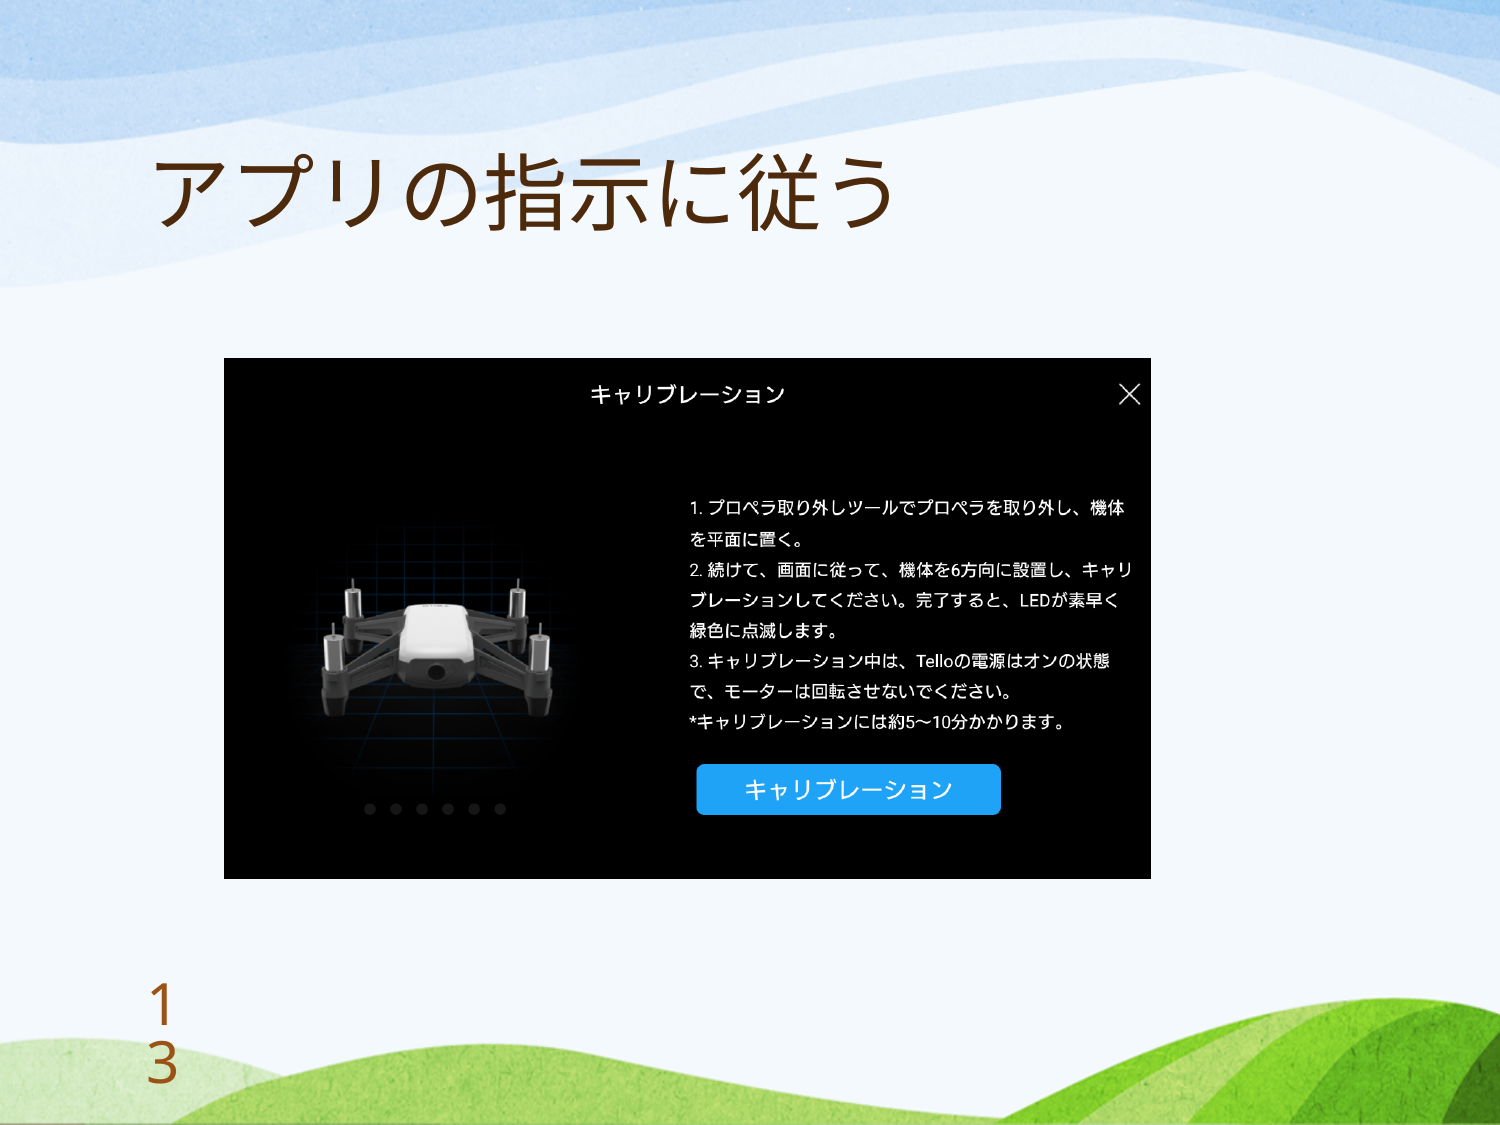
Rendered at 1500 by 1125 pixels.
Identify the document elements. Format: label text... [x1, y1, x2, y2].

picture [0, 0, 1500, 1125]
title アプリの指示に従う [131, 50, 1369, 250]
slide_number 13 [131, 987, 225, 1025]
